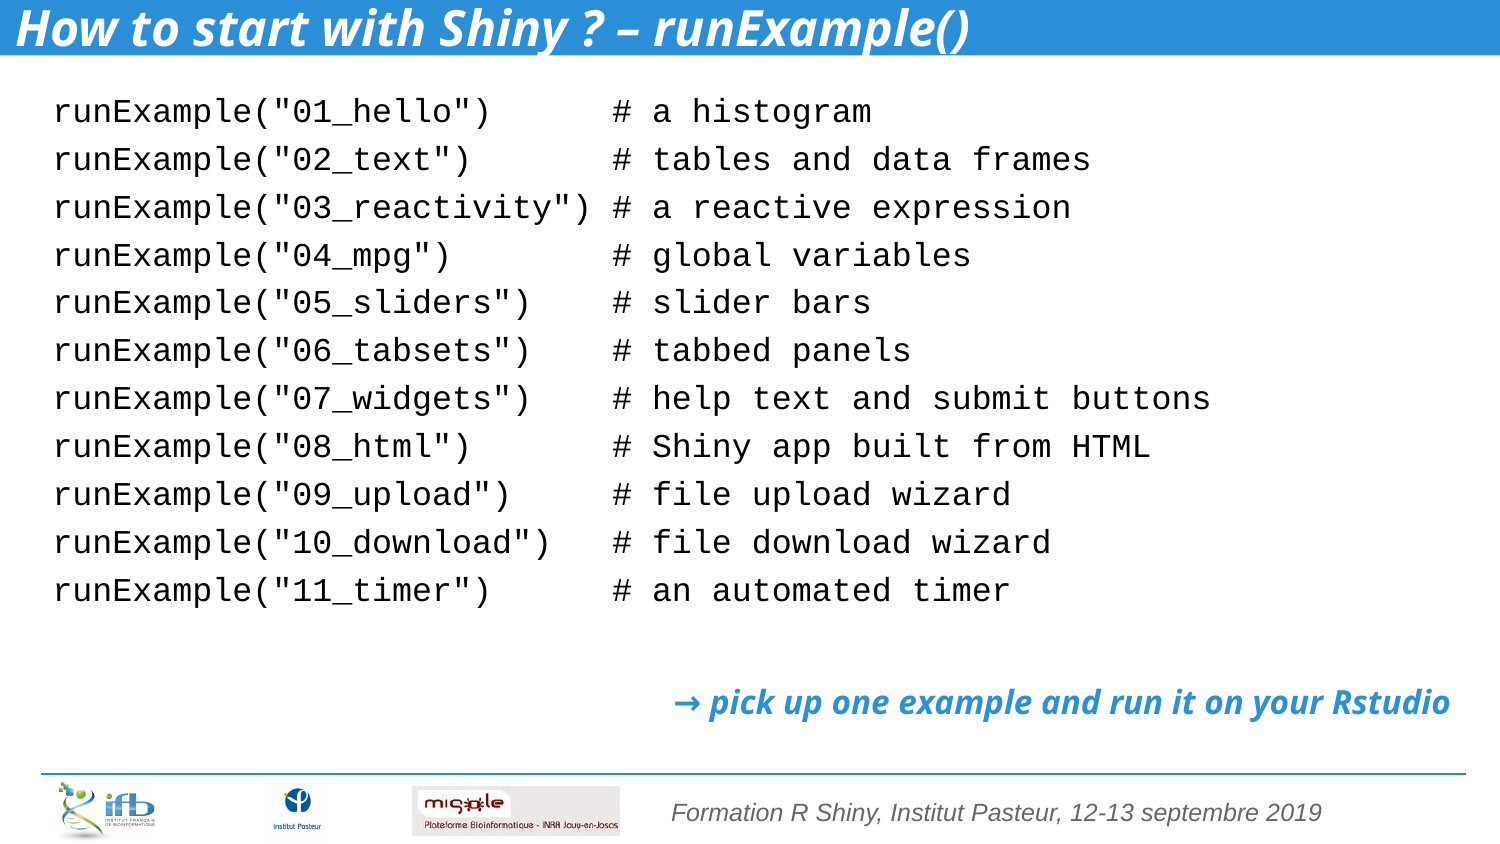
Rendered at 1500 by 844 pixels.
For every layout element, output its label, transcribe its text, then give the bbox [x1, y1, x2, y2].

picture [412, 786, 620, 836]
title How to start with Shiny ? – runExample() [0, 0, 1500, 56]
picture [262, 778, 333, 844]
list runExample("01_hello") # a histogram runExample("02_text") # tables and data frames runExample("03_reactivity") # a reactive expression runExample("04_mpg") # global variables runExample("05_sliders") # slider bars runExample("06_tabsets") # tabbed panels runExample("07_widgets") # help text and submit buttons runExample("08_html") # Shiny app built from HTML runExample("09_upload") # file upload wizard runExample("10_download") # file download wizard runExample("11_timer") # an automated timer → pick up one example and run it on your Rstudio [37, 74, 1469, 759]
picture [51, 779, 158, 843]
